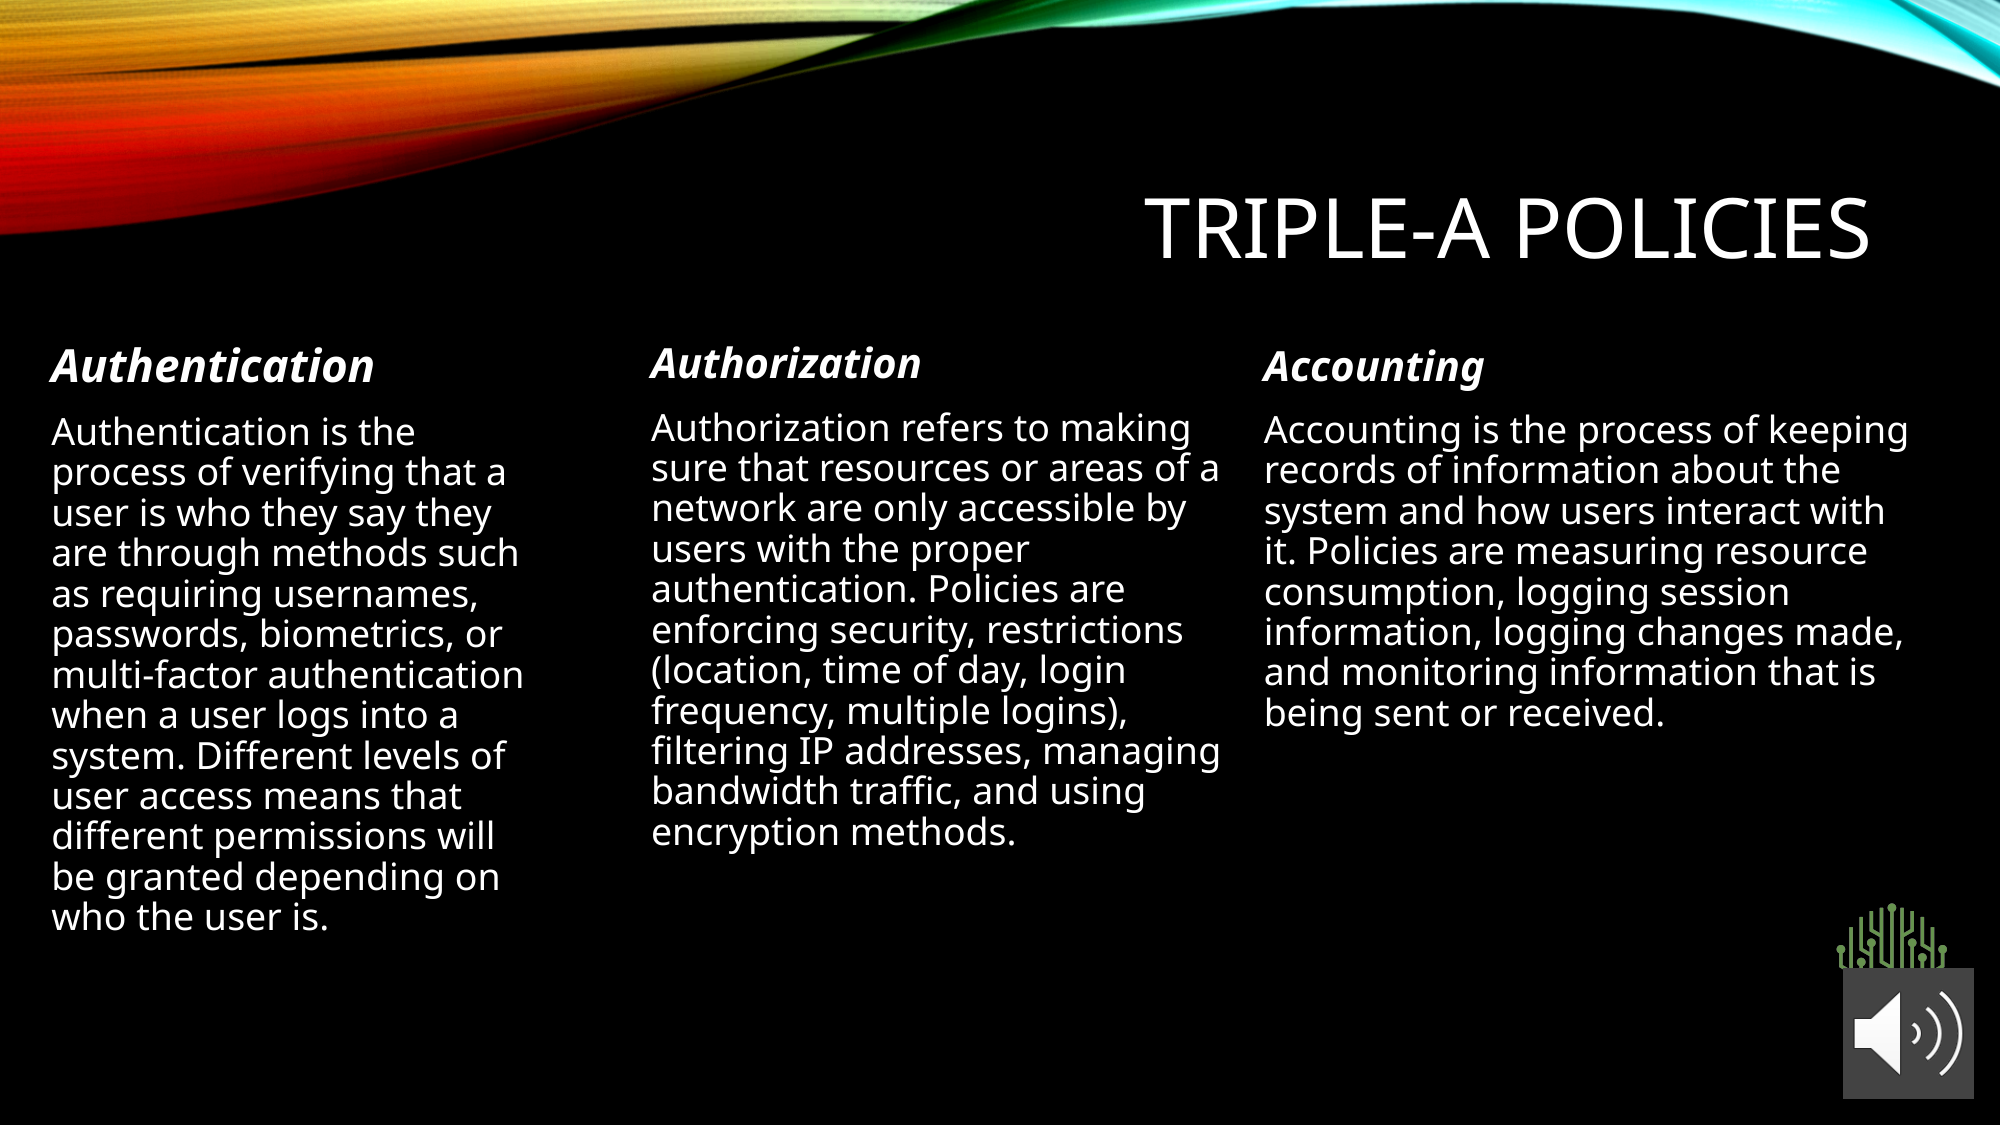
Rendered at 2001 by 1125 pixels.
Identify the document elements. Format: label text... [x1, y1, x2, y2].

picture [0, 0, 2000, 237]
picture [1817, 892, 1976, 1101]
list Authentication Authentication is the process of verifying that a user is who they say they are through methods such as requiring usernames, passwords, biometrics, or multi-factor authentication when a user logs into a system. Different levels of user access means that different permissions will be granted depending on who the user is. [36, 335, 563, 1066]
text_box Authorization Authorization refers to making sure that resources or areas of a network are only accessible by users with the proper authentication. Policies are enforcing security, restrictions (location, time of day, login frequency, multiple logins), filtering IP addresses, managing bandwidth traffic, and using encryption methods. [636, 335, 1249, 964]
title TRIPLE-A POLICIES [474, 125, 1888, 338]
text_box Accounting Accounting is the process of keeping records of information about the system and how users interact with it. Policies are measuring resource consumption, logging session information, logging changes made, and monitoring information that is being sent or received. [1248, 337, 1927, 908]
